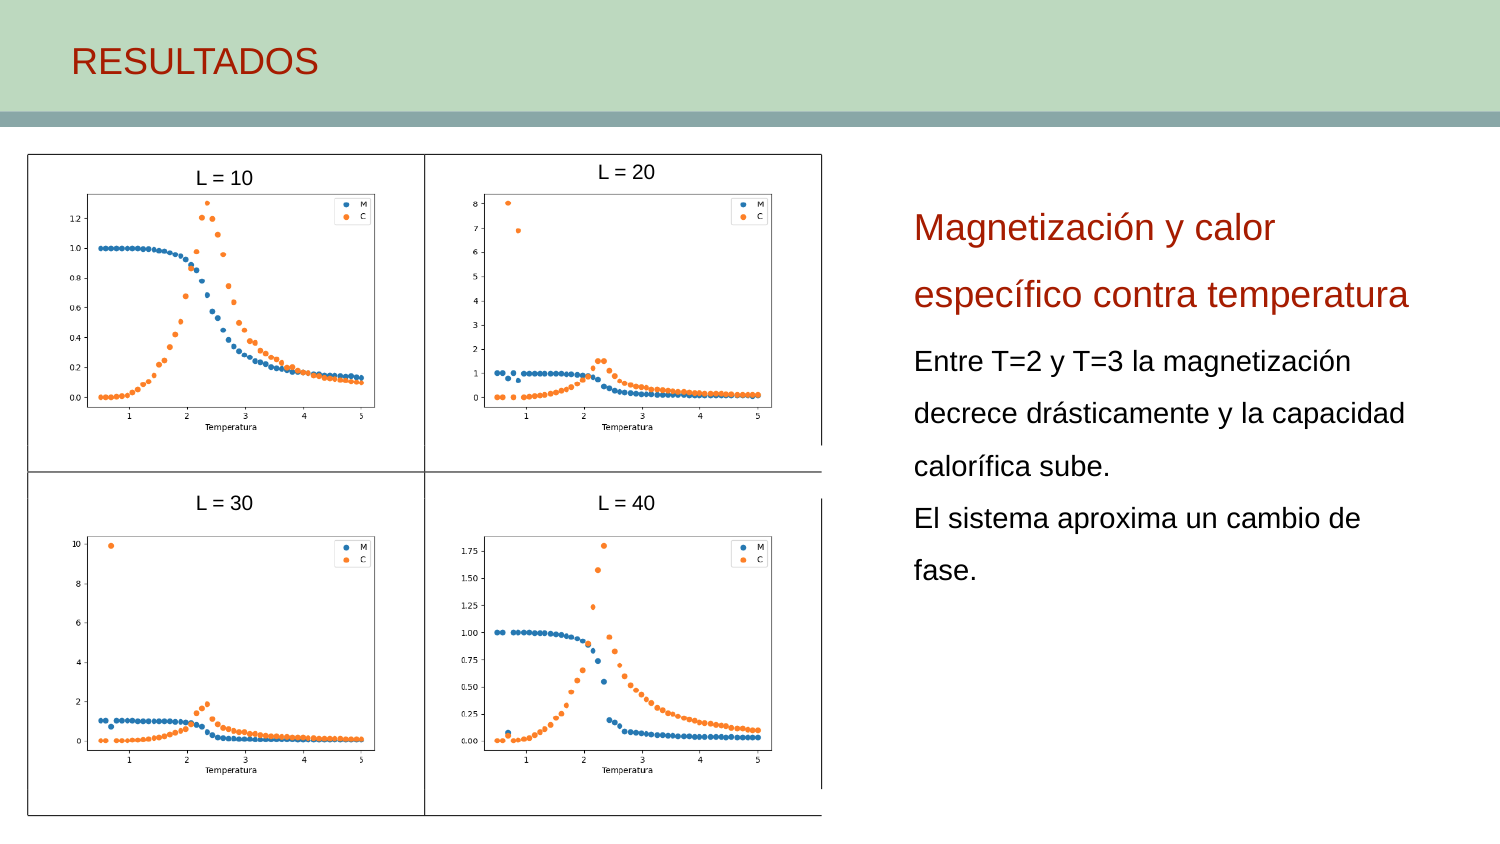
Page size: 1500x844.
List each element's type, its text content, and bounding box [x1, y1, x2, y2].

picture [24, 151, 827, 819]
text_box [0, 111, 1500, 127]
text_box [0, 0, 1500, 111]
text_box Magnetización y calor específico contra temperatura [898, 165, 1439, 309]
text_box RESULTADOS [55, 22, 1059, 98]
text_box L = 20 [582, 146, 684, 150]
text_box Entre T=2 y T=3 la magnetización decrece drásticamente y la capacidad calorífica sube. El sistema aproxima un cambio de fase. [898, 309, 1439, 602]
